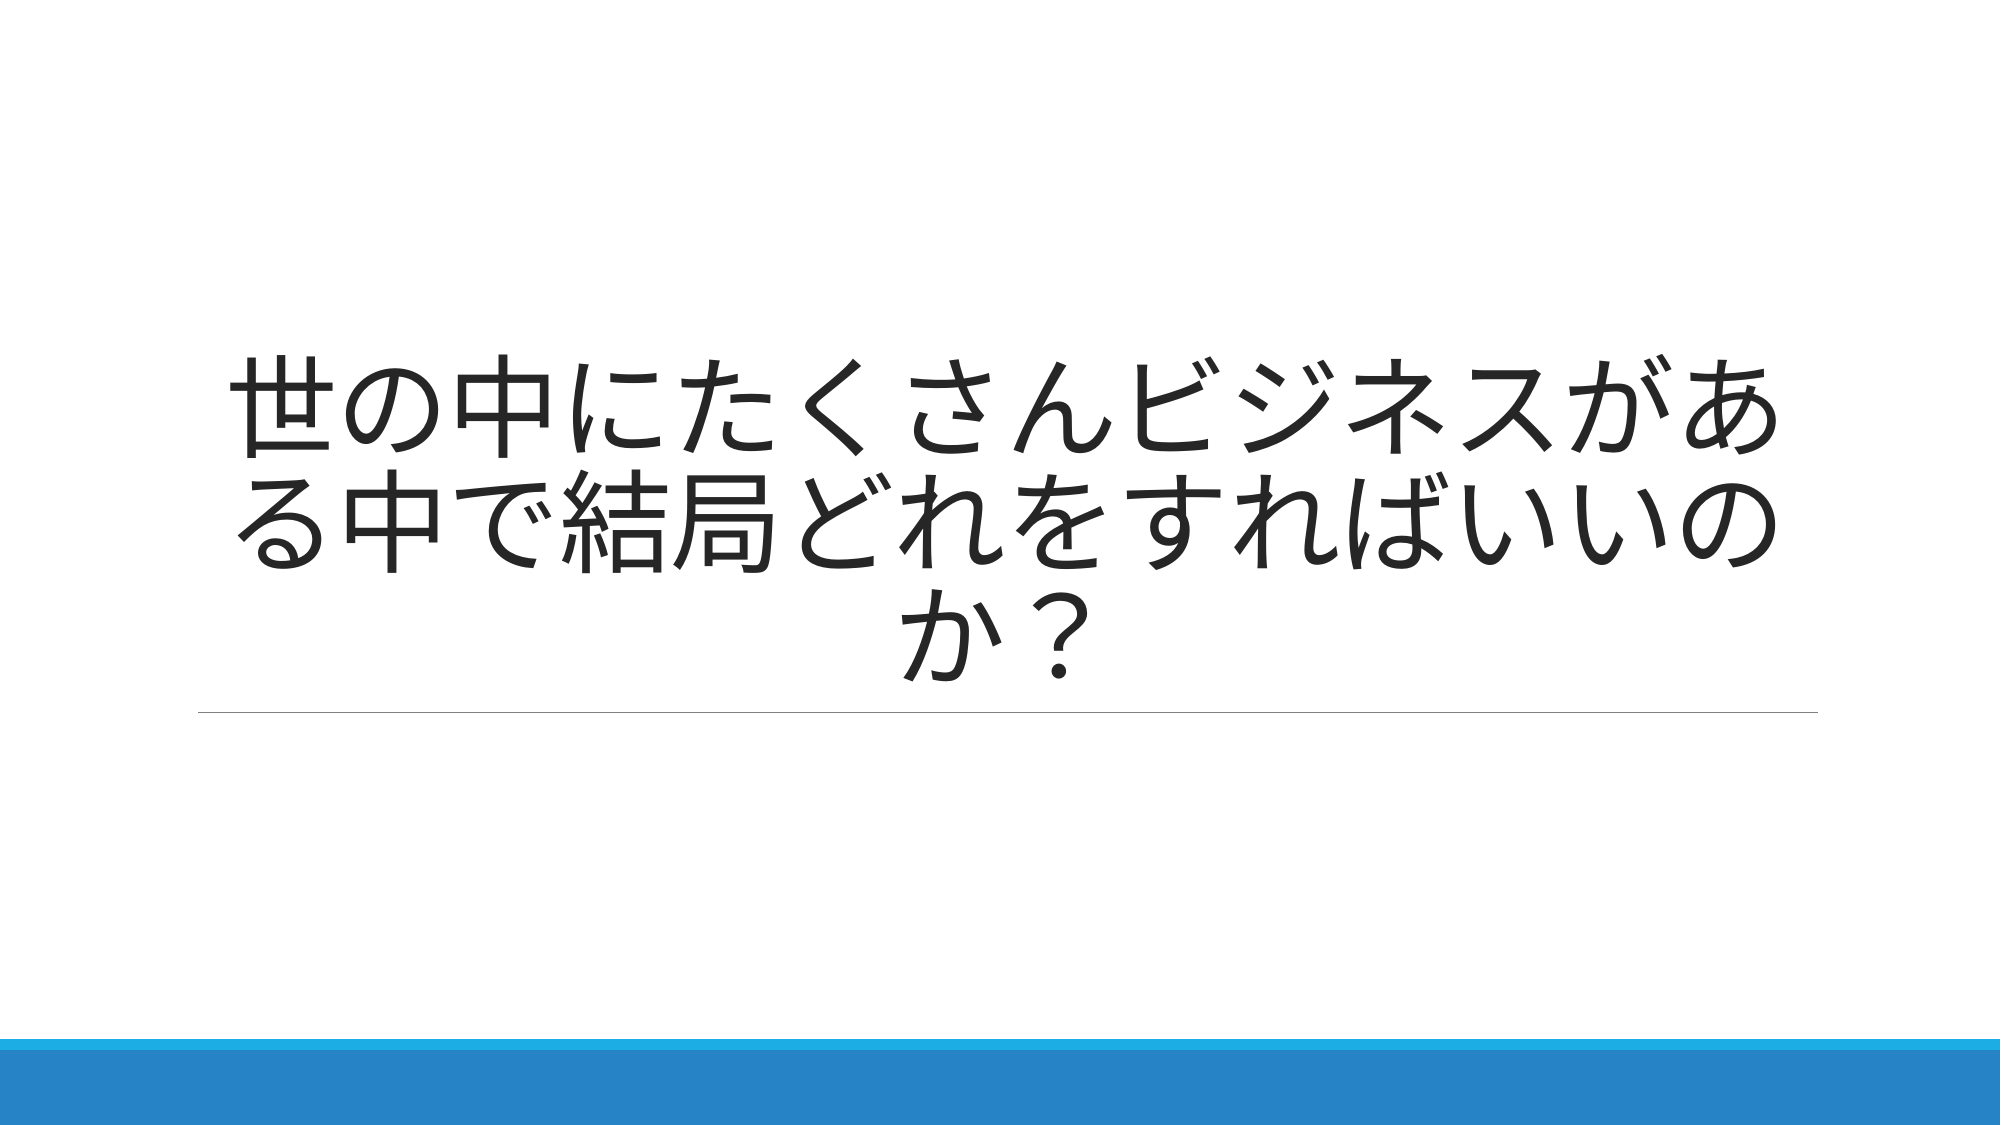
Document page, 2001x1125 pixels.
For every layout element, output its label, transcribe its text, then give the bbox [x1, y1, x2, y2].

title 世の中にたくさんビジネスがある中で結局どれをすればいいのか？ [180, 124, 1830, 710]
